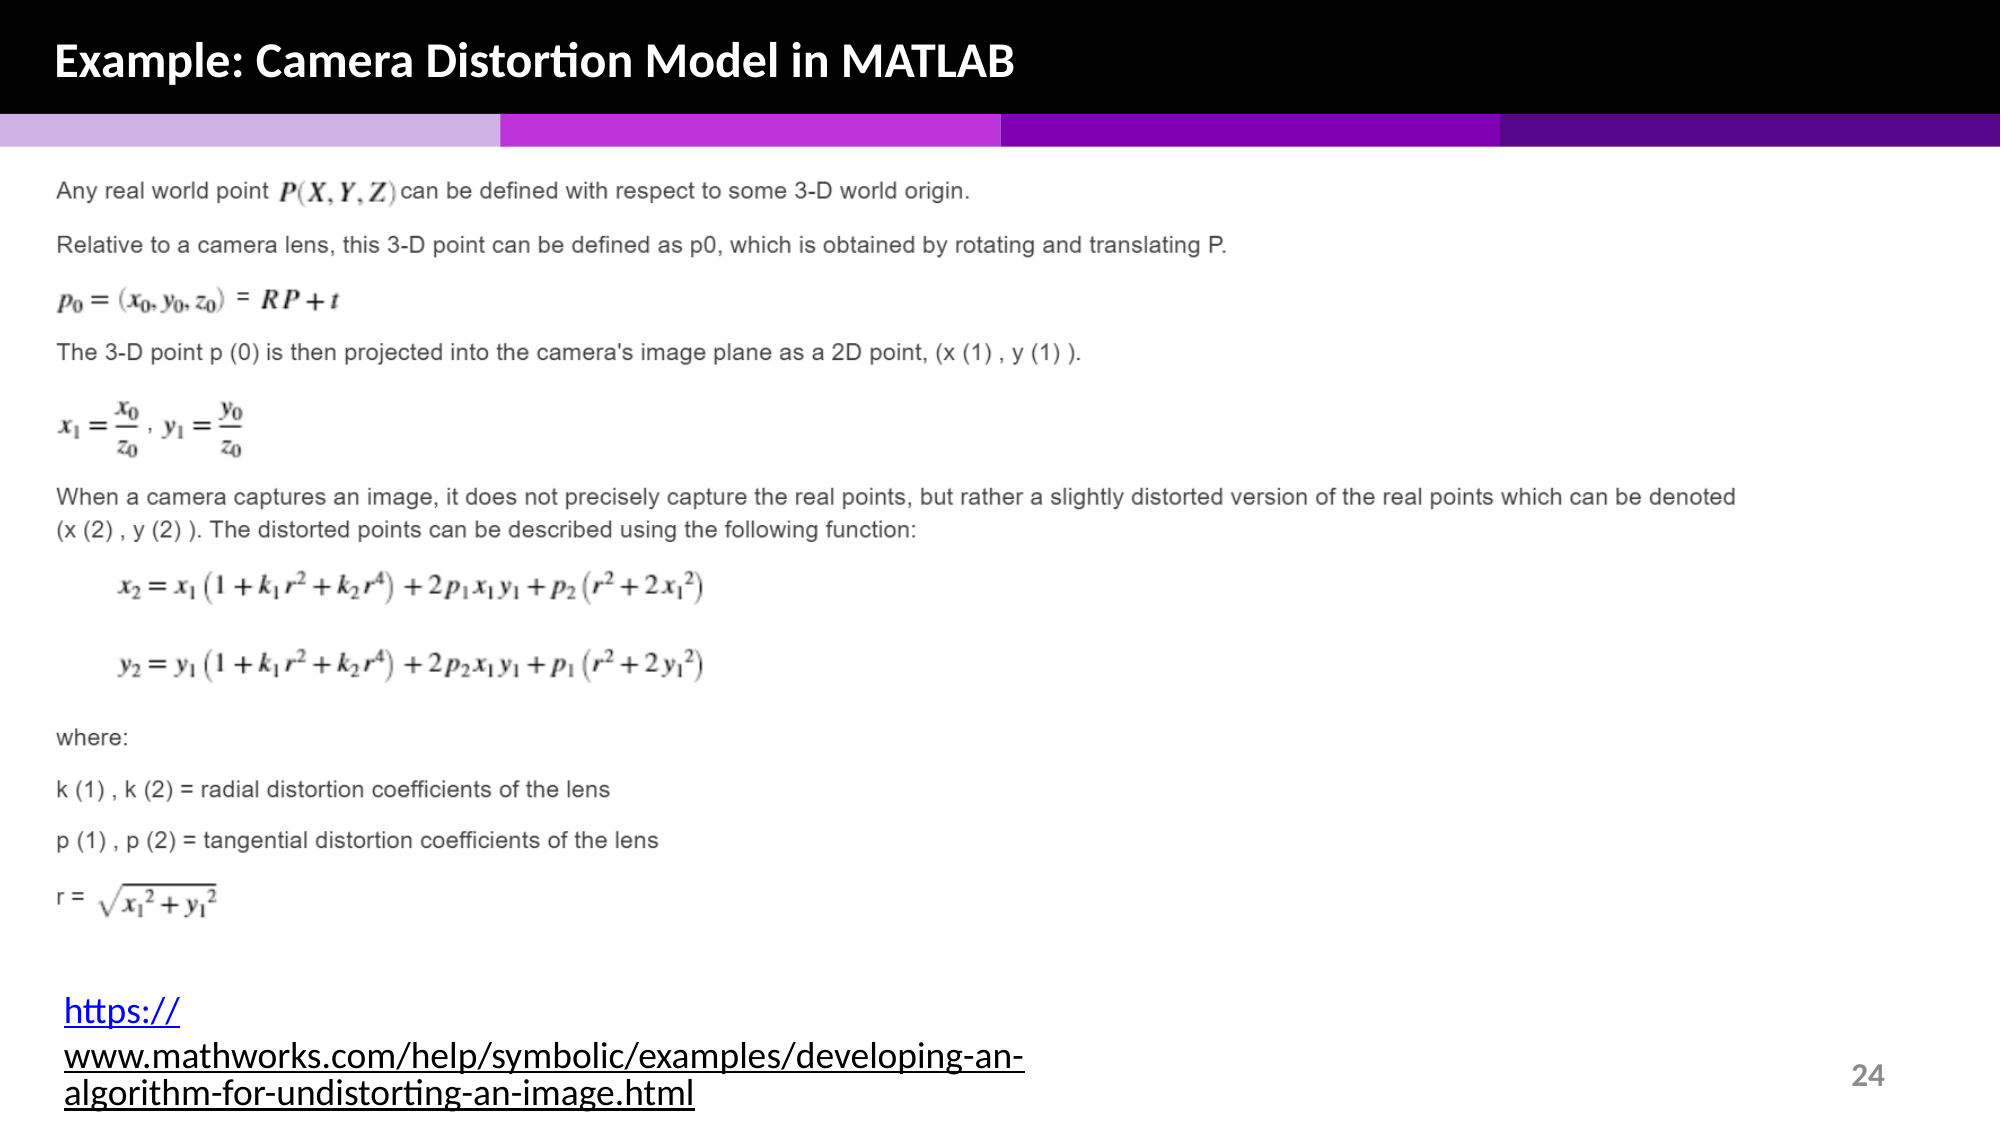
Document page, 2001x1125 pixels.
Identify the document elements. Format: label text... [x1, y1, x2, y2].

text_box https://www.mathworks.com/help/symbolic/examples/developing-an-algorithm-for-undistorting-an-image.html [48, 978, 1049, 1125]
picture [39, 167, 1754, 925]
list Example: Camera Distortion Model in MATLAB [39, 1, 1964, 114]
